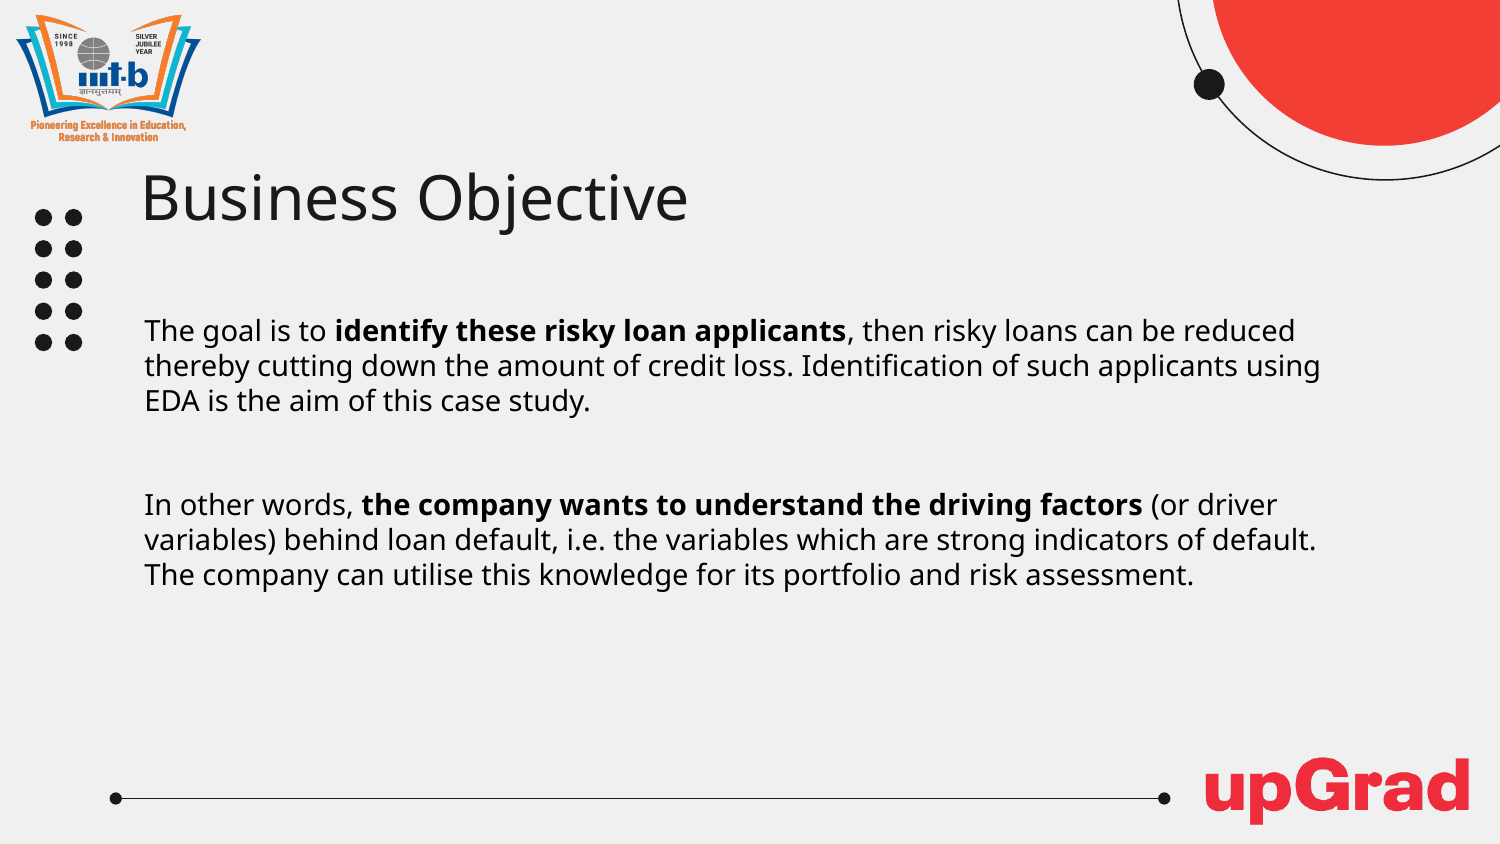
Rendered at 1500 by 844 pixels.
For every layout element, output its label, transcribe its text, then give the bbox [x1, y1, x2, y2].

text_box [34, 208, 83, 352]
title Business Objective [125, 142, 1090, 237]
picture [1161, 615, 1500, 844]
picture [0, 1, 217, 155]
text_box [1095, 0, 1500, 260]
subtitle The goal is to identify these risky loan applicants, then risky loans can be reduced thereby cutting down the amount of credit loss. Identification of such applicants using EDA is the aim of this case study. In other words, the company wants to understand the driving factors (or driver variables) behind loan default, i.e. the variables which are strong indicators of default. The company can utilise this knowledge for its portfolio and risk assessment. [103, 296, 1340, 836]
